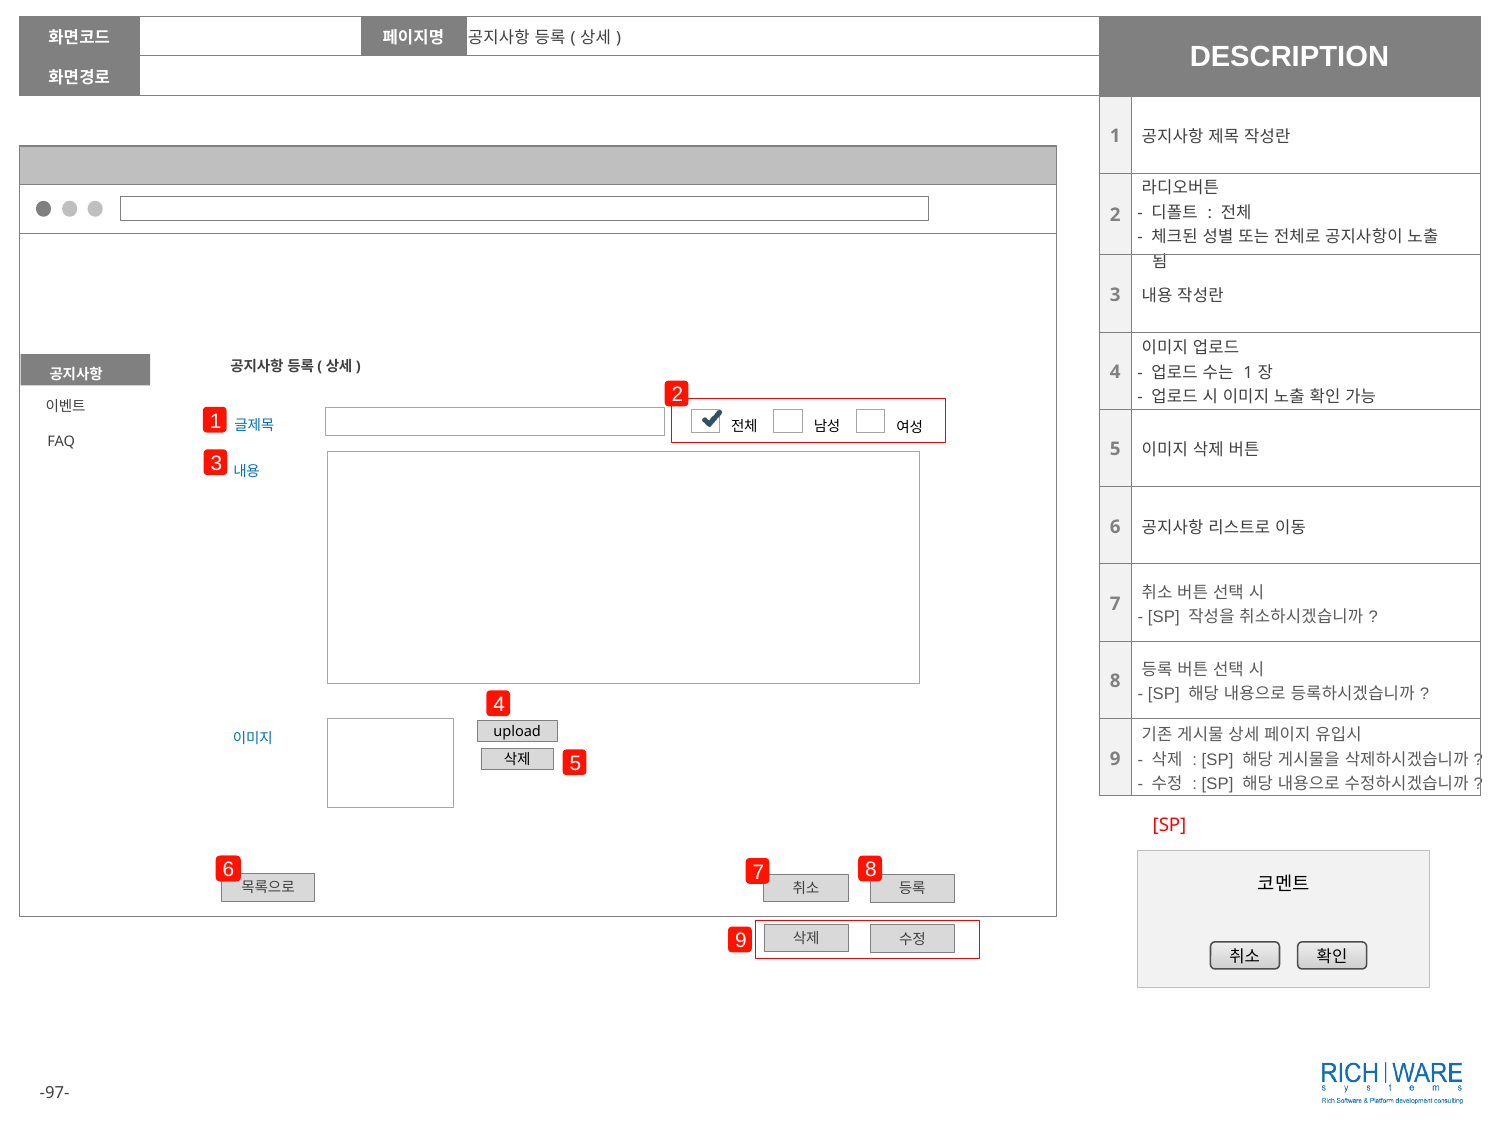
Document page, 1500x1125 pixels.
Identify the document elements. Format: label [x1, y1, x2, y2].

table_header [20, 17, 139, 55]
table_cell [1100, 487, 1131, 563]
table_header [140, 17, 361, 55]
table_header [467, 17, 1099, 55]
table_cell [140, 56, 1099, 95]
table_cell [20, 56, 139, 95]
table_cell [1132, 487, 1480, 563]
table_header [362, 17, 466, 55]
table_header [1100, 17, 1480, 95]
text_box [10, 145, 1057, 960]
table_cell [1100, 719, 1131, 795]
table_cell [1132, 255, 1480, 332]
table_cell [1132, 333, 1480, 409]
picture [702, 408, 722, 429]
text_box [16, 1062, 93, 1123]
text_box [1136, 848, 1432, 990]
table_cell [1100, 255, 1131, 332]
picture [1320, 1060, 1464, 1105]
table_cell [1132, 410, 1480, 486]
table_cell [1132, 642, 1480, 718]
table_header [1100, 97, 1131, 173]
table_cell [1132, 719, 1480, 795]
table_header [1132, 97, 1480, 173]
table_cell [1100, 564, 1131, 641]
text_box [1137, 805, 1210, 843]
table_cell [1132, 564, 1480, 641]
table_cell [1100, 642, 1131, 718]
table_cell [1100, 174, 1131, 254]
table_cell [1132, 174, 1480, 254]
table_cell [1100, 333, 1131, 409]
text_box [728, 926, 752, 953]
table_cell [1100, 410, 1131, 486]
